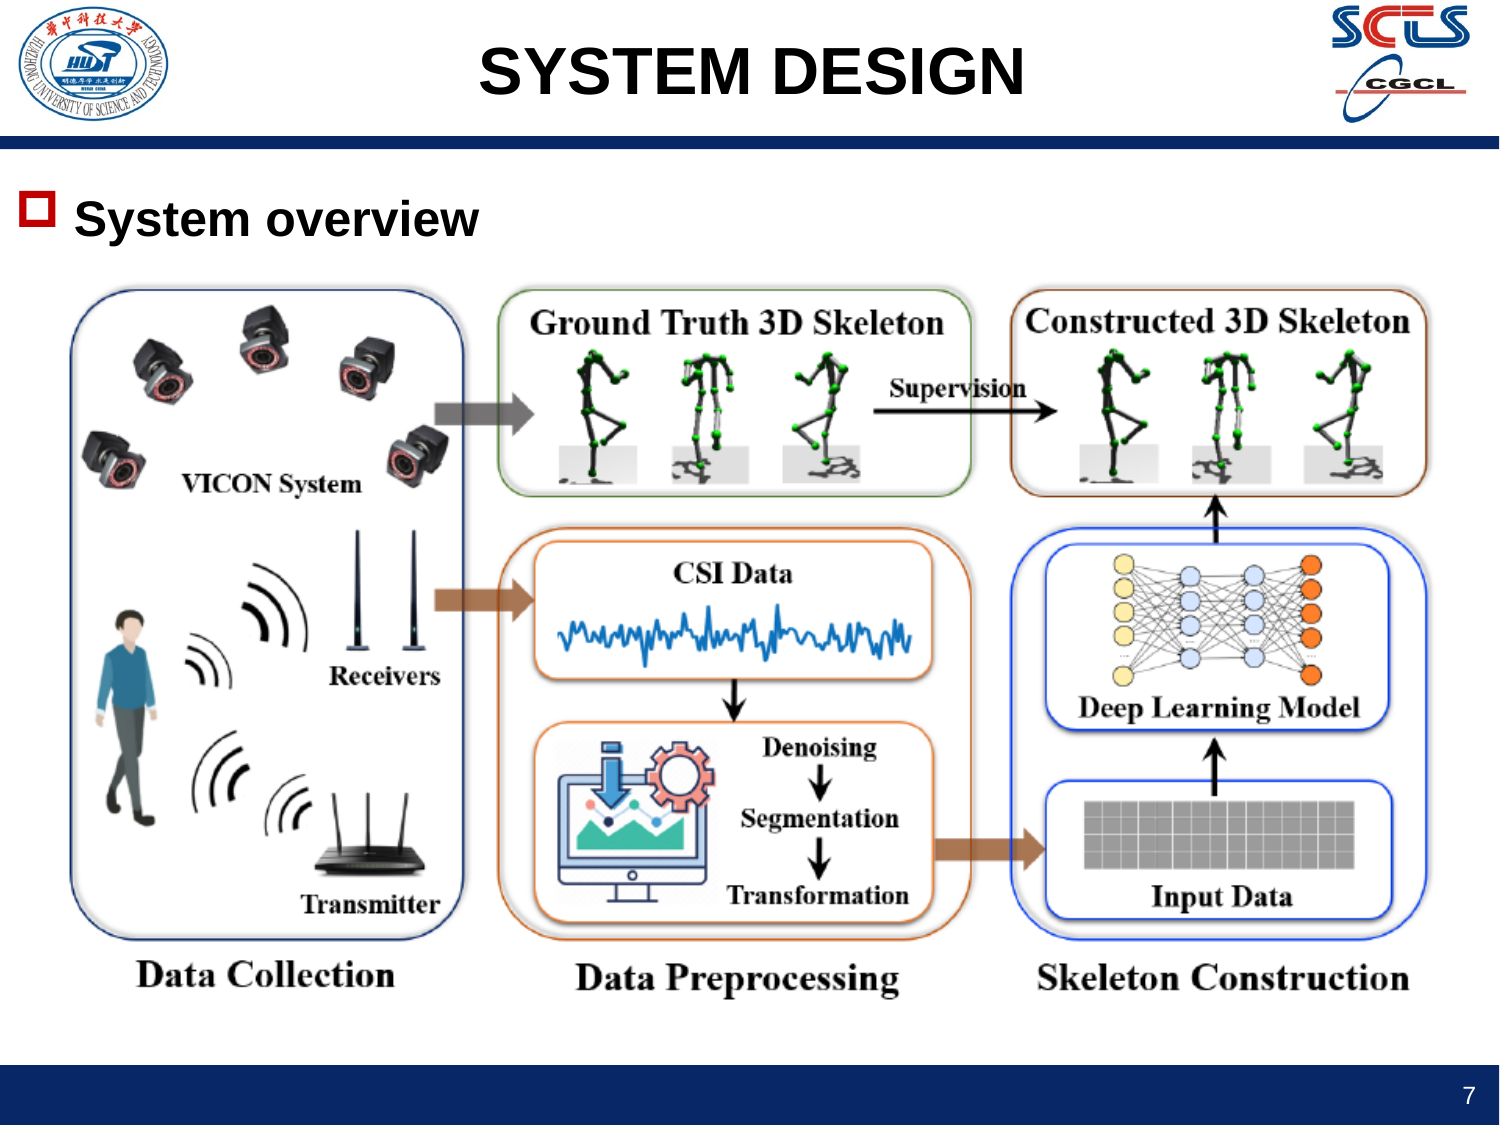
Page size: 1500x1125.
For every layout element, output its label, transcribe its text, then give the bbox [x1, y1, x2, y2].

picture [1332, 5, 1470, 49]
list System overview [0, 148, 1500, 1066]
picture [48, 276, 1452, 1006]
picture [1332, 53, 1470, 124]
slide_number 6 [1438, 1066, 1500, 1125]
picture [12, 4, 174, 124]
title SYSTEM DESIGN [174, 0, 1332, 137]
